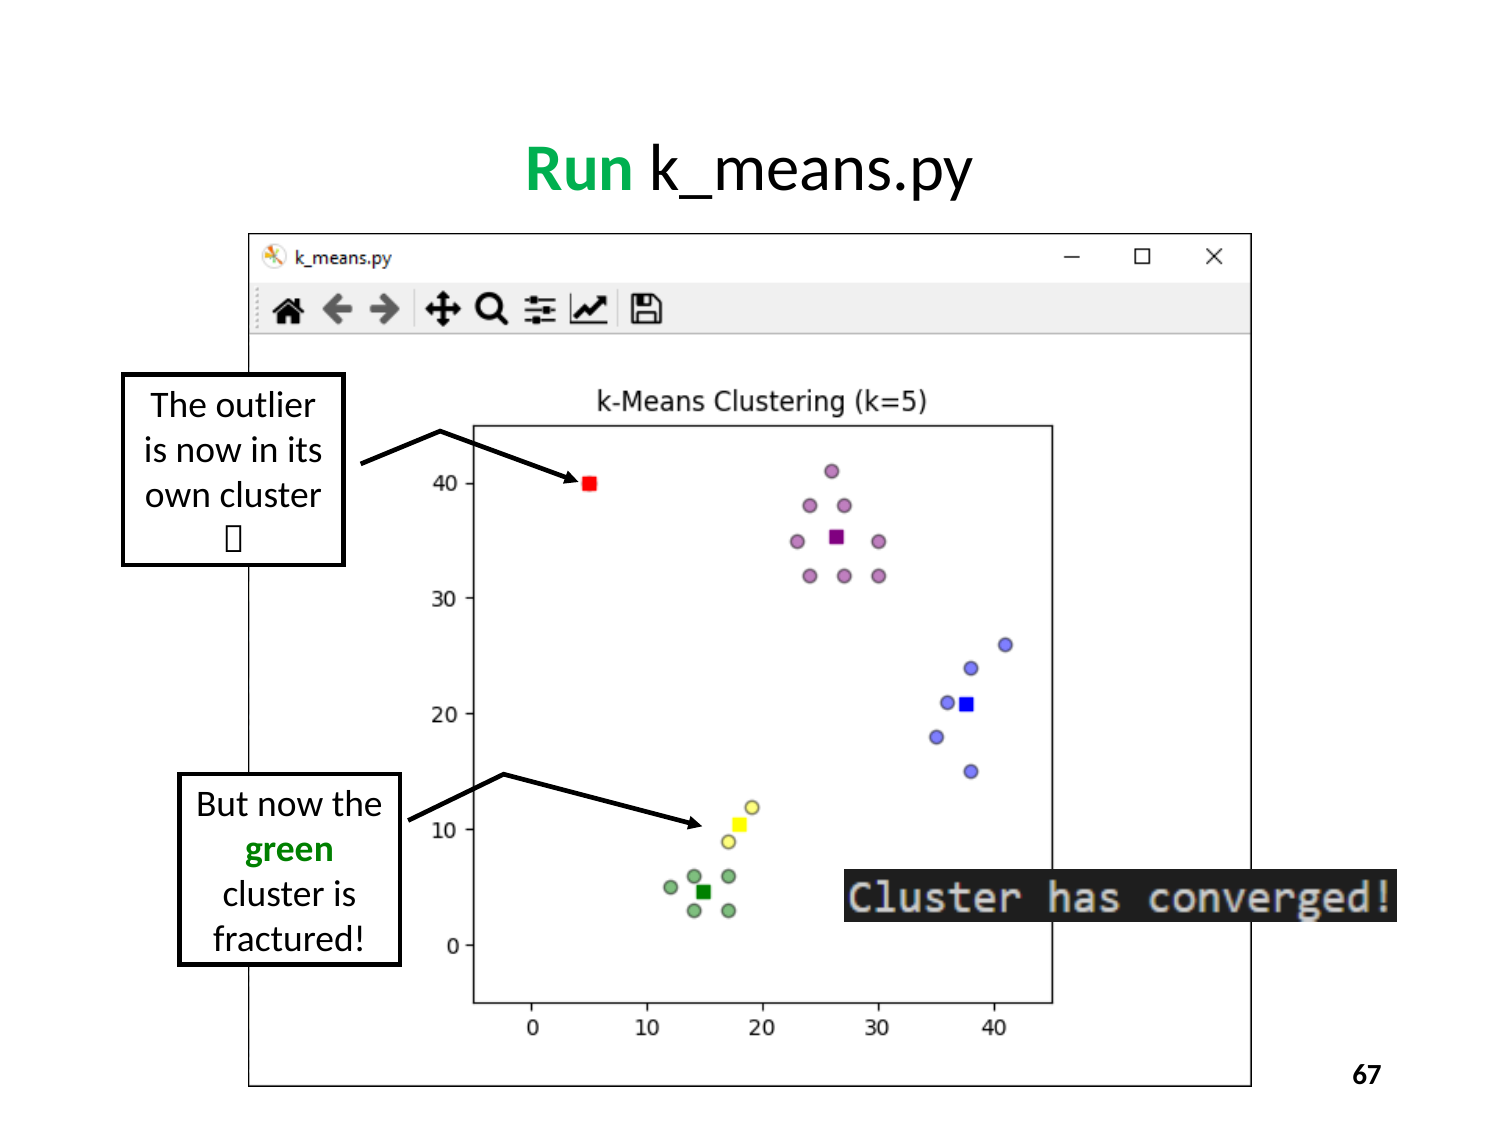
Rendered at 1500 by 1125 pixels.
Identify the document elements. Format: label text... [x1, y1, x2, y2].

title Run k_means.py [103, 59, 1397, 278]
text_box But now the green cluster is fractured! [178, 773, 248, 966]
slide_number 67 [1059, 1042, 1397, 1103]
text_box The outlier is now in its own cluster  [122, 373, 248, 566]
picture [248, 233, 1397, 1087]
